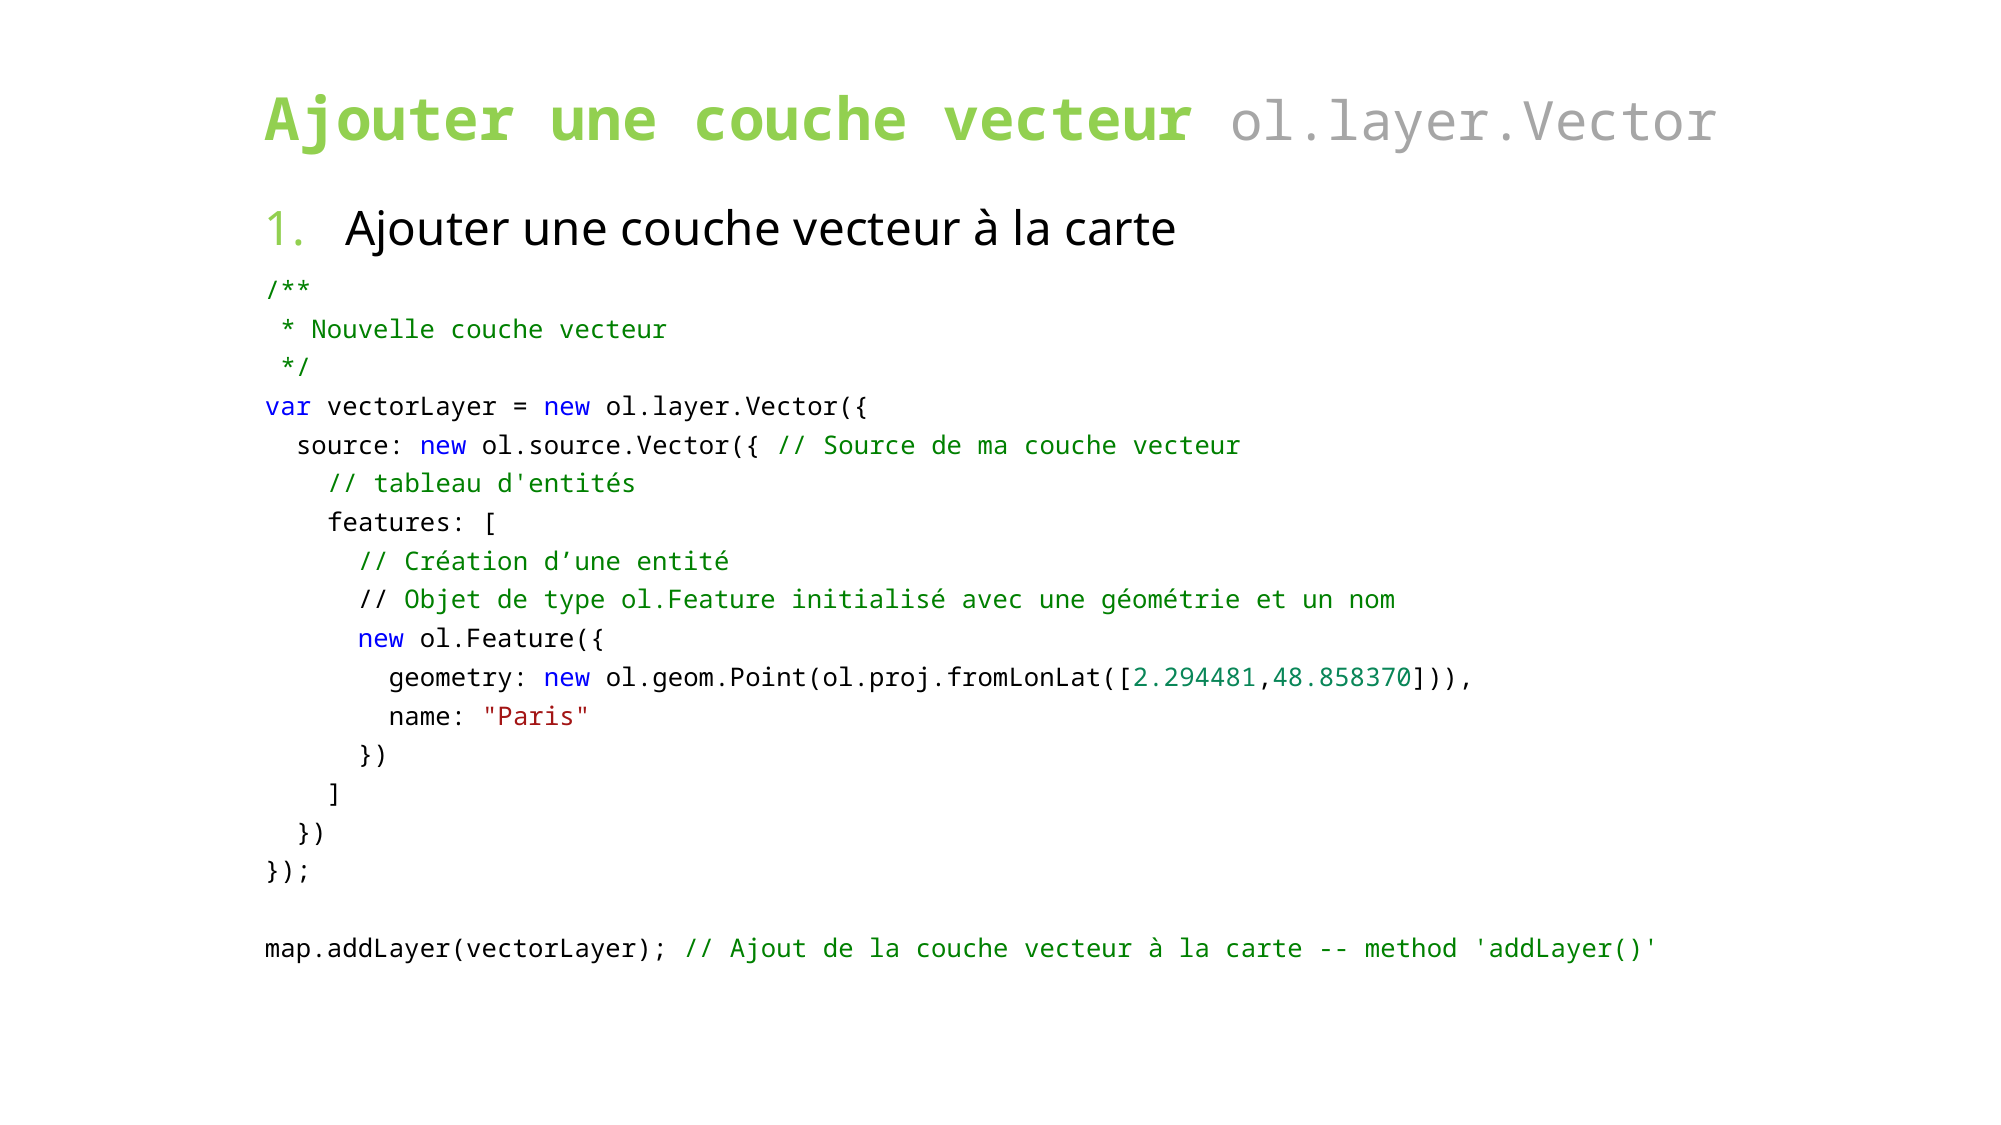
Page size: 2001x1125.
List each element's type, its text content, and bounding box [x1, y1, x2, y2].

list Ajouter une couche vecteur à la carte /** * Nouvelle couche vecteur */ var vectorLayer = new ol.layer.Vector({ source: new ol.source.Vector({ // Source de ma couche vecteur // tableau d'entités features: [ // Création d’une entité // Objet de type ol.Feature initialisé avec une géométrie et un nom new ol.Feature({ geometry: new ol.geom.Point(ol.proj.fromLonLat([2.294481,48.858370])), name: "Paris" }) ] }) }); map.addLayer(vectorLayer); // Ajout de la couche vecteur à la carte -- method 'addLayer()' [249, 196, 1839, 976]
title Ajouter une couche vecteur ol.layer.Vector [249, 75, 1750, 161]
